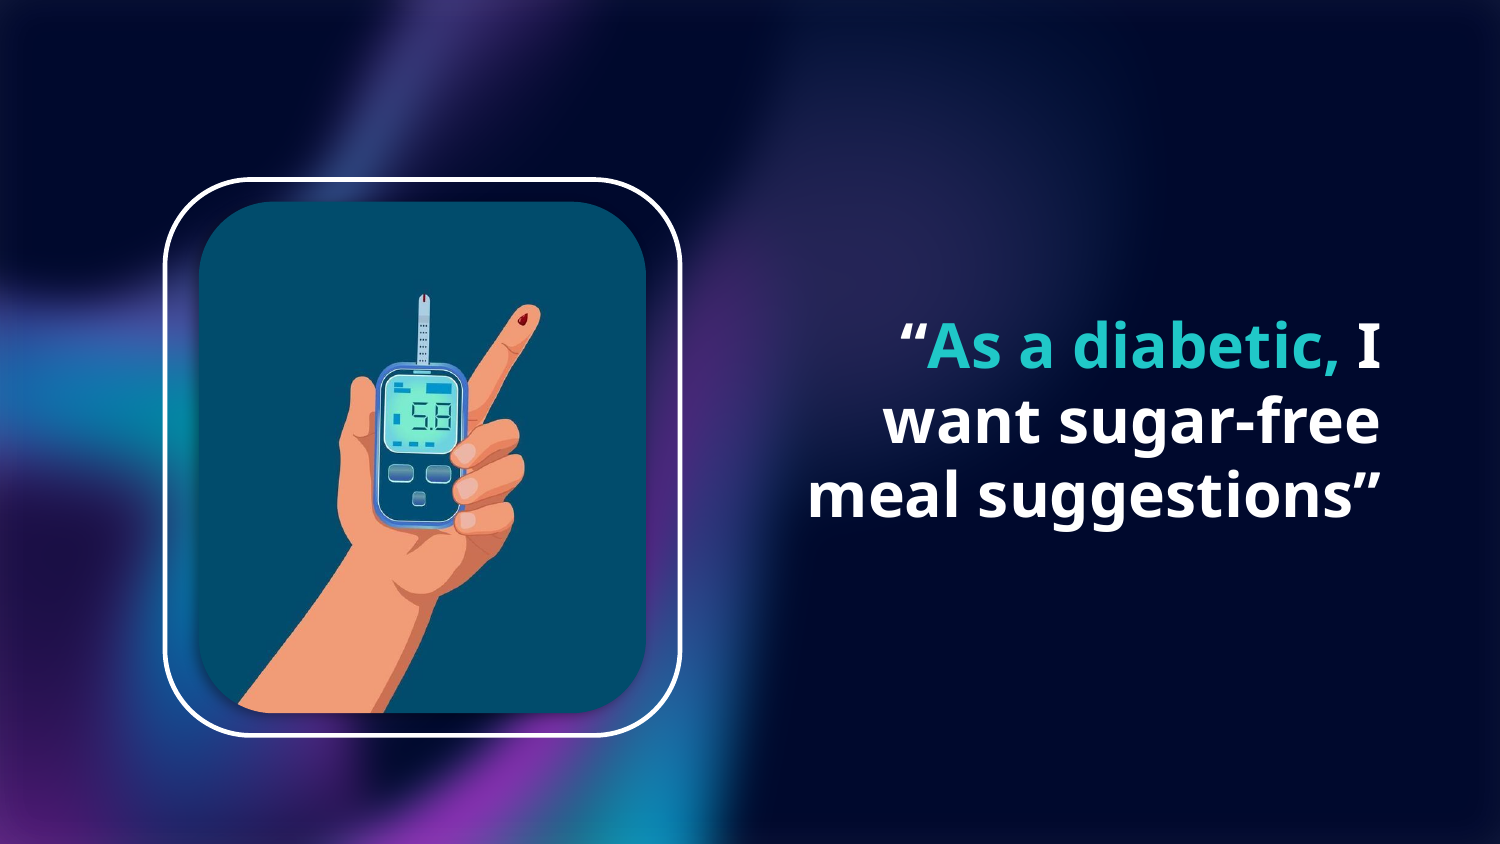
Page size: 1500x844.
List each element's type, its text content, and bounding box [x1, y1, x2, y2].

picture [0, 0, 1500, 844]
title “As a diabetic, I want sugar-free meal suggestions” [750, 305, 1382, 539]
text_box [204, 722, 641, 736]
text_box [164, 179, 681, 713]
